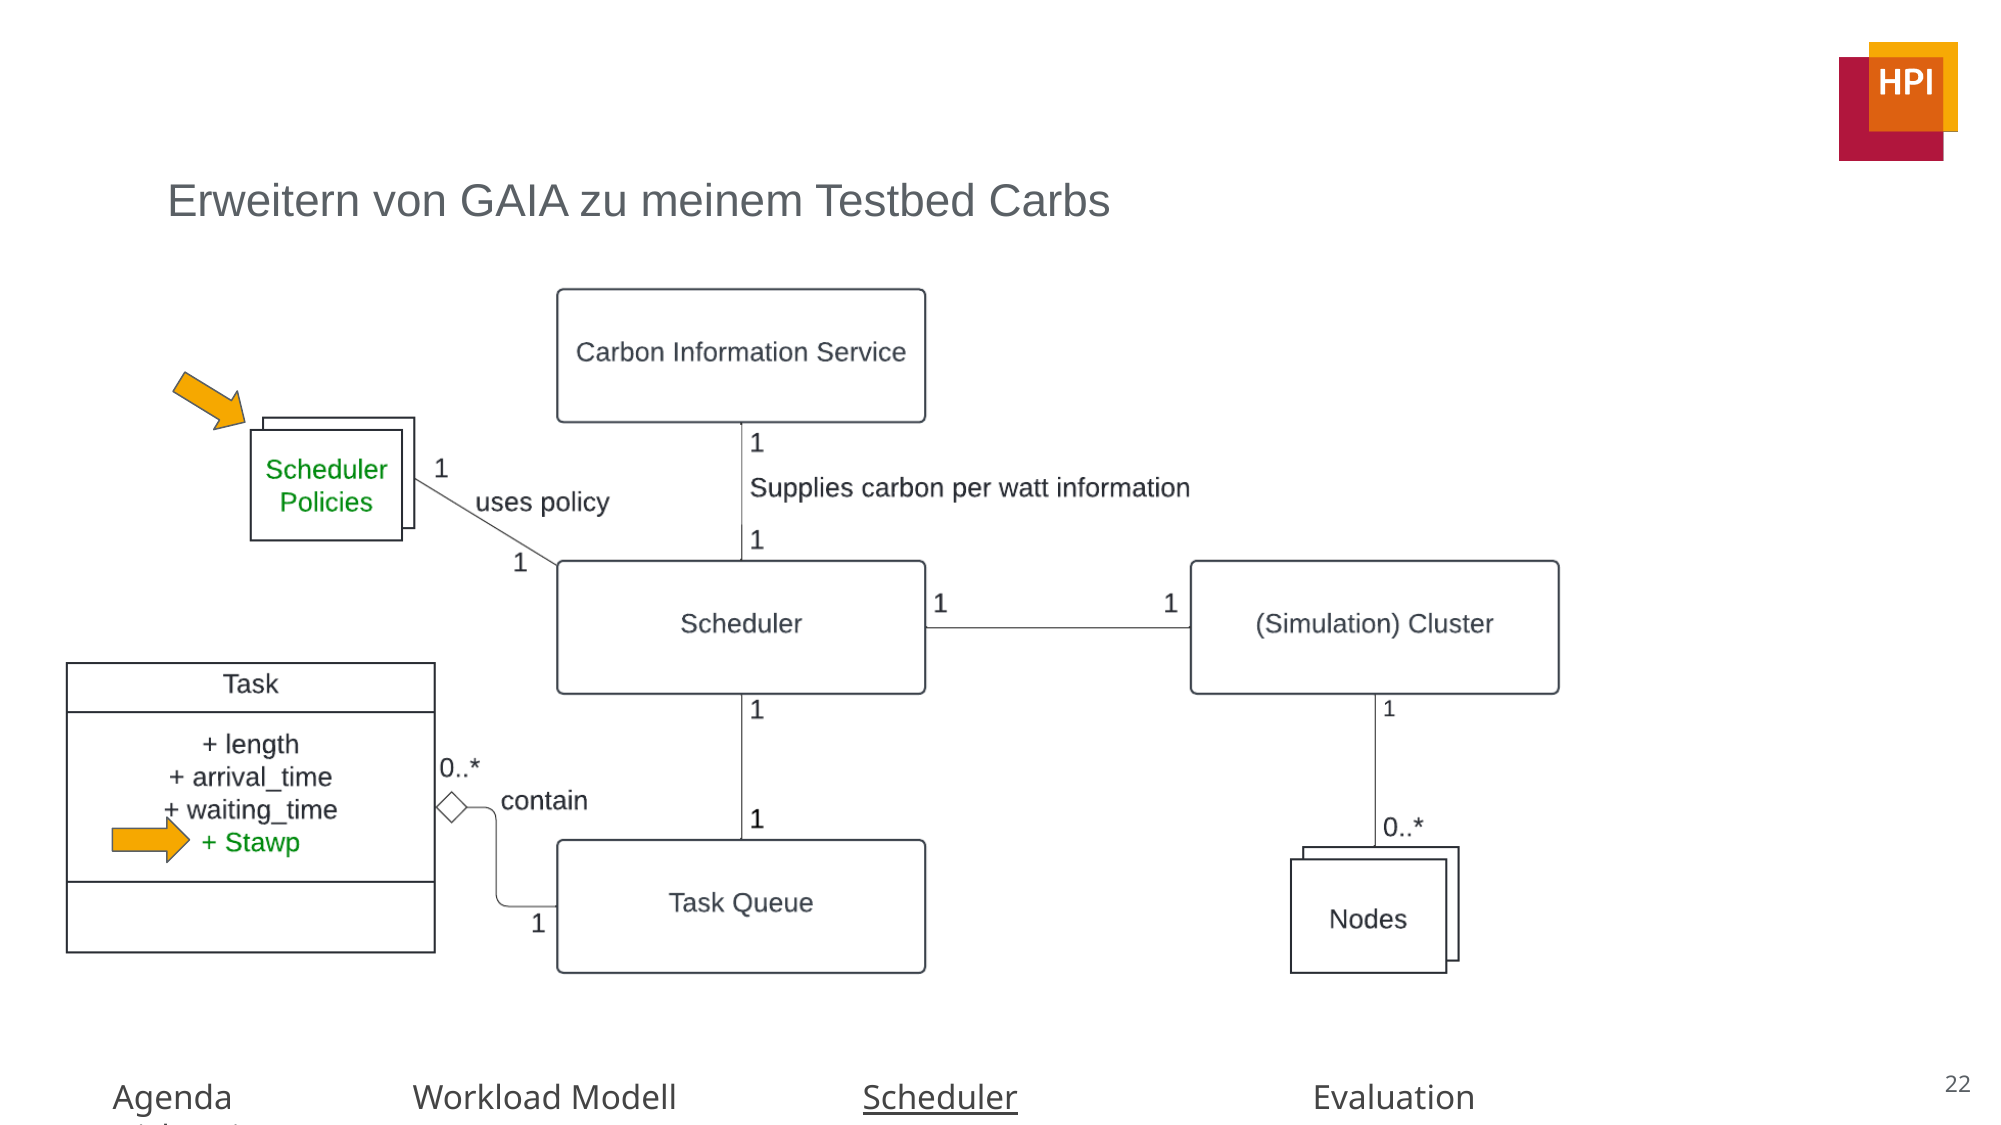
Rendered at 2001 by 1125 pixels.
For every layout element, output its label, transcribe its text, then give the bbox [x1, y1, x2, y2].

picture [26, 248, 1948, 1027]
slide_number ‹#› [1891, 1052, 1972, 1119]
text_box Agenda Workload Modell Scheduler Evaluation Diskussion [97, 1061, 1916, 1125]
title Erweitern von GAIA zu meinem Testbed Carbs [167, 93, 1521, 226]
picture [1839, 42, 1958, 161]
